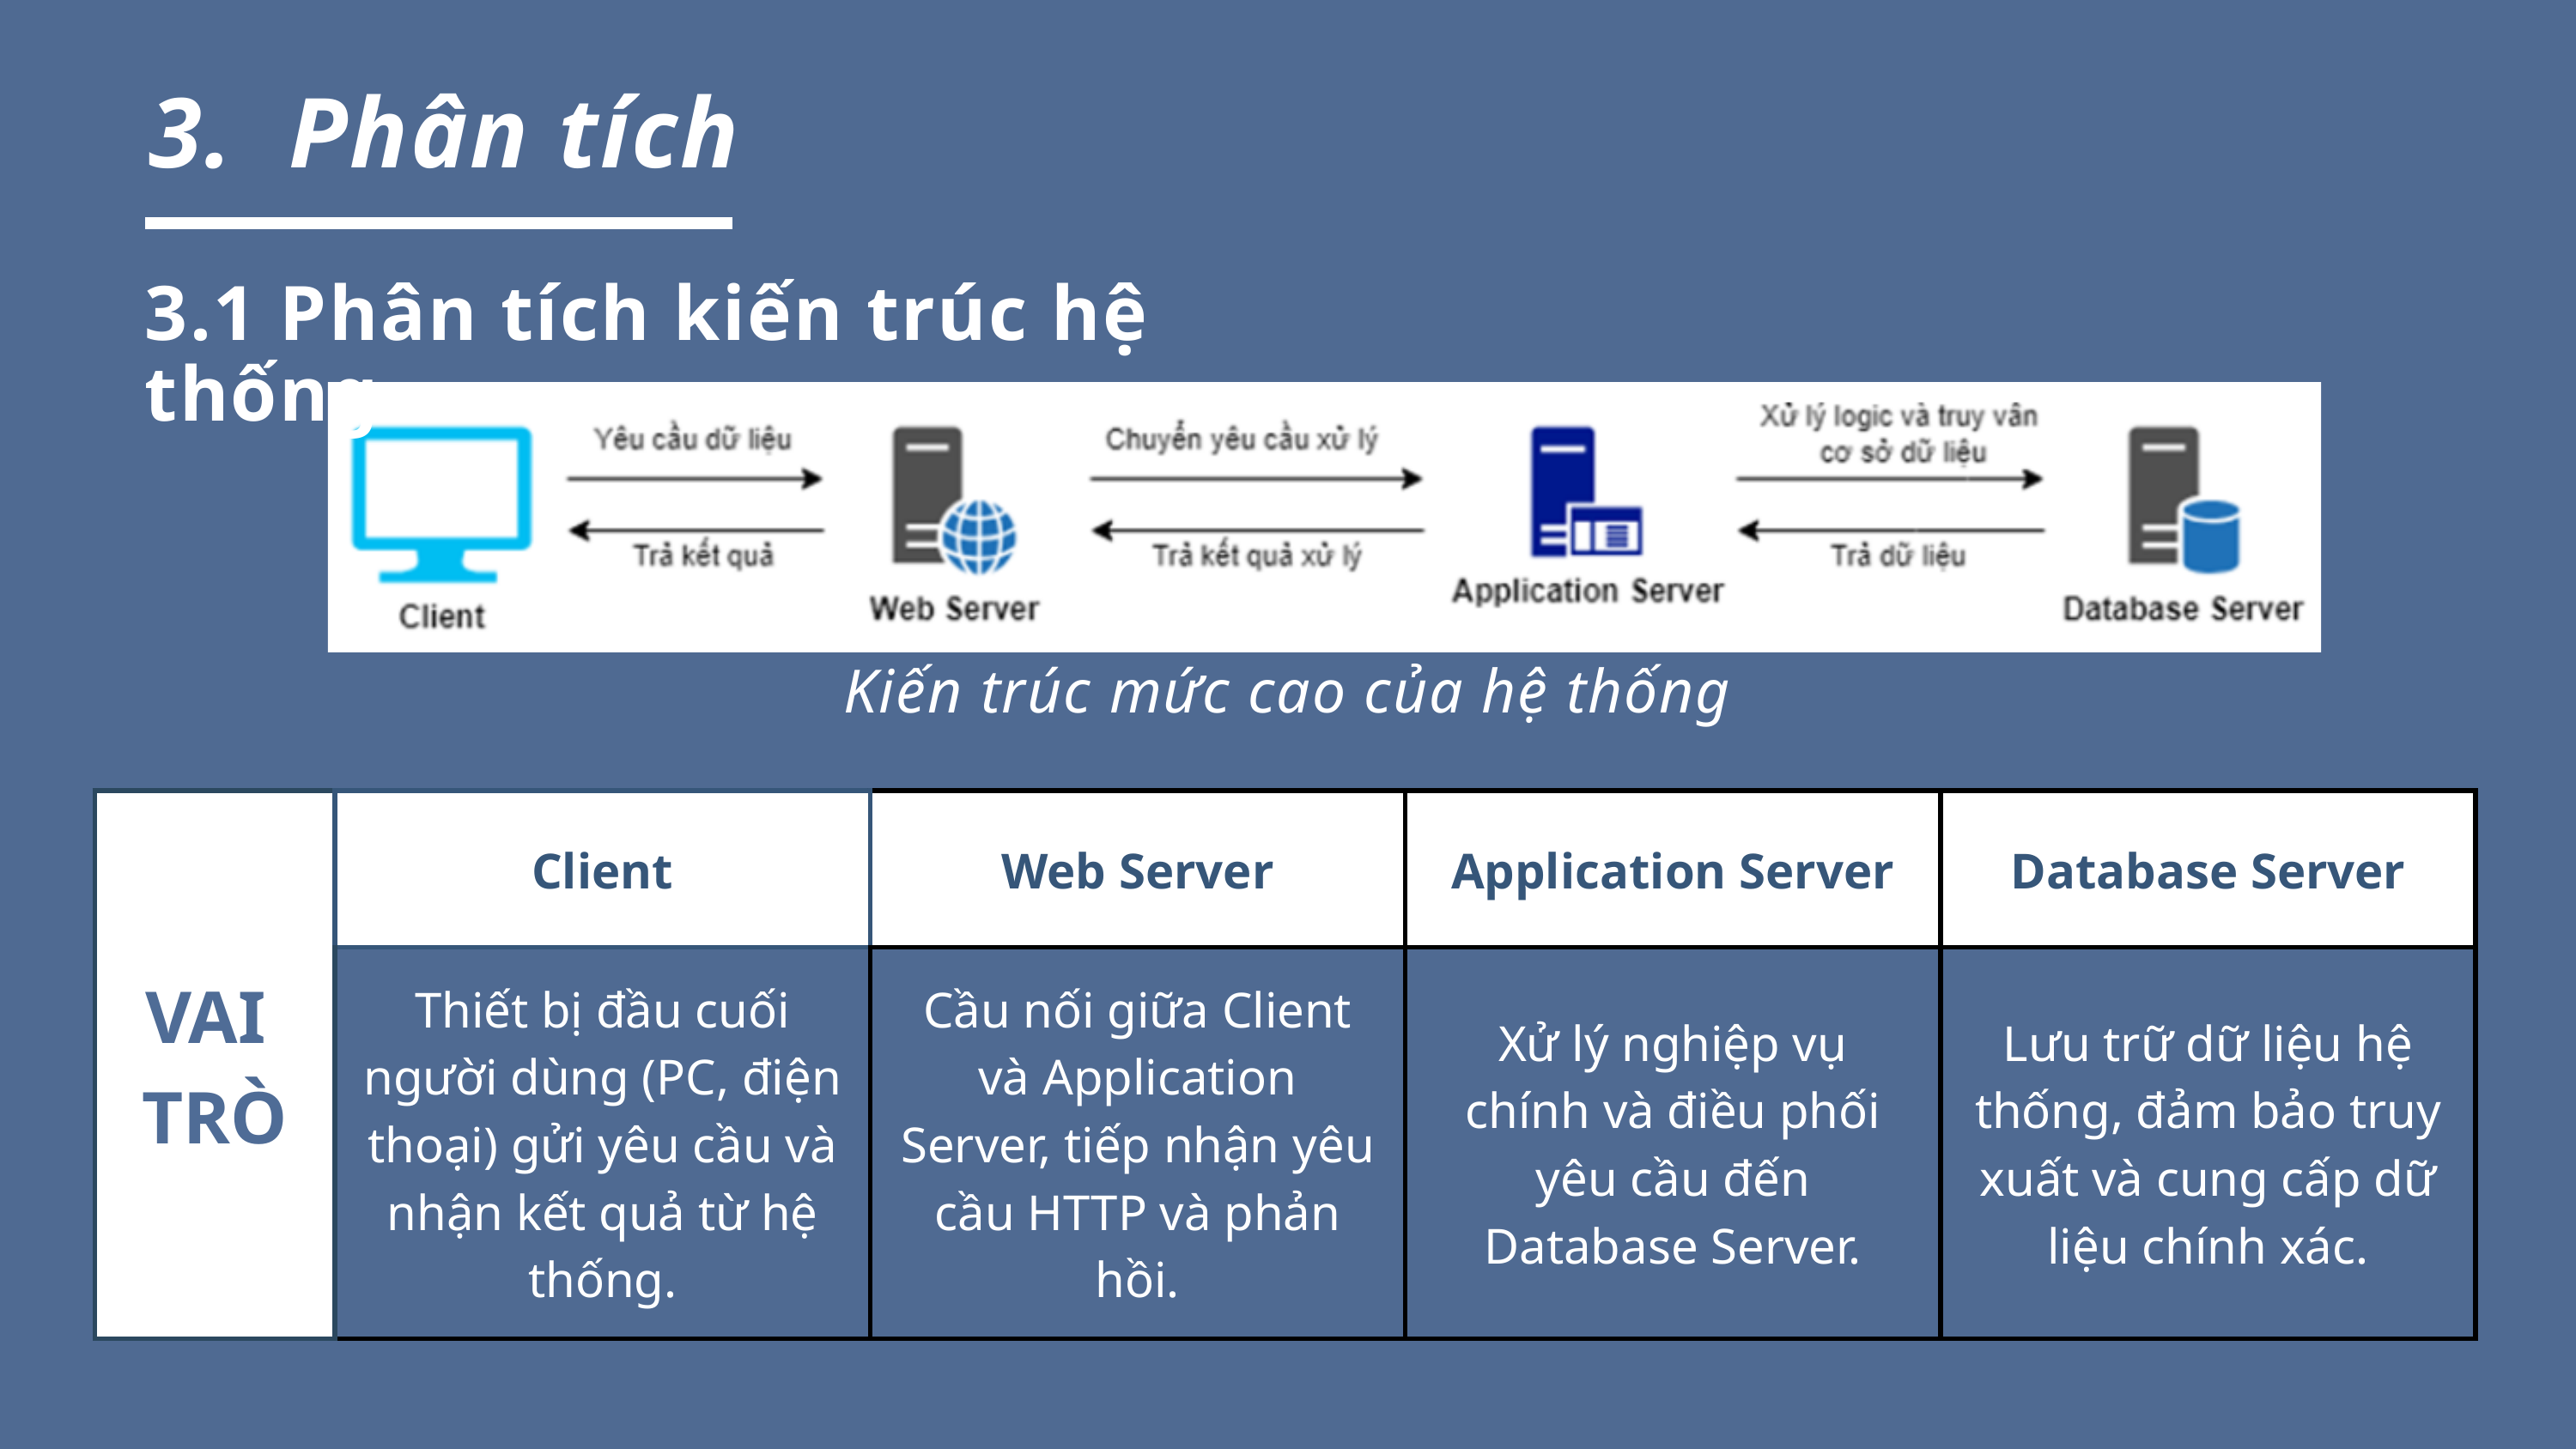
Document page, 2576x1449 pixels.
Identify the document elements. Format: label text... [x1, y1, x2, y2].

table_header Database Server [1943, 793, 2473, 945]
table_header Web Server [872, 793, 1403, 945]
table_header Application Server [1407, 793, 1938, 945]
table_cell Thiết bị đầu cuối người dùng (PC, điện thoại) gửi yêu cầu và nhận kết quả từ hệ thống. [337, 949, 868, 1337]
table_cell Lưu trữ dữ liệu hệ thống, đảm bảo truy xuất và cung cấp dữ liệu chính xác. [1943, 949, 2473, 1337]
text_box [665, 657, 1911, 749]
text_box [144, 269, 1391, 385]
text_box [327, 382, 2322, 652]
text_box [39, 66, 1200, 264]
table_header Client [337, 793, 868, 945]
table_header VAI TRÒ [97, 793, 332, 1337]
table_cell Xử lý nghiệp vụ chính và điều phối yêu cầu đến Database Server. [1407, 949, 1938, 1337]
table_cell Cầu nối giữa Client và Application Server, tiếp nhận yêu cầu HTTP và phản hồi. [872, 949, 1403, 1337]
